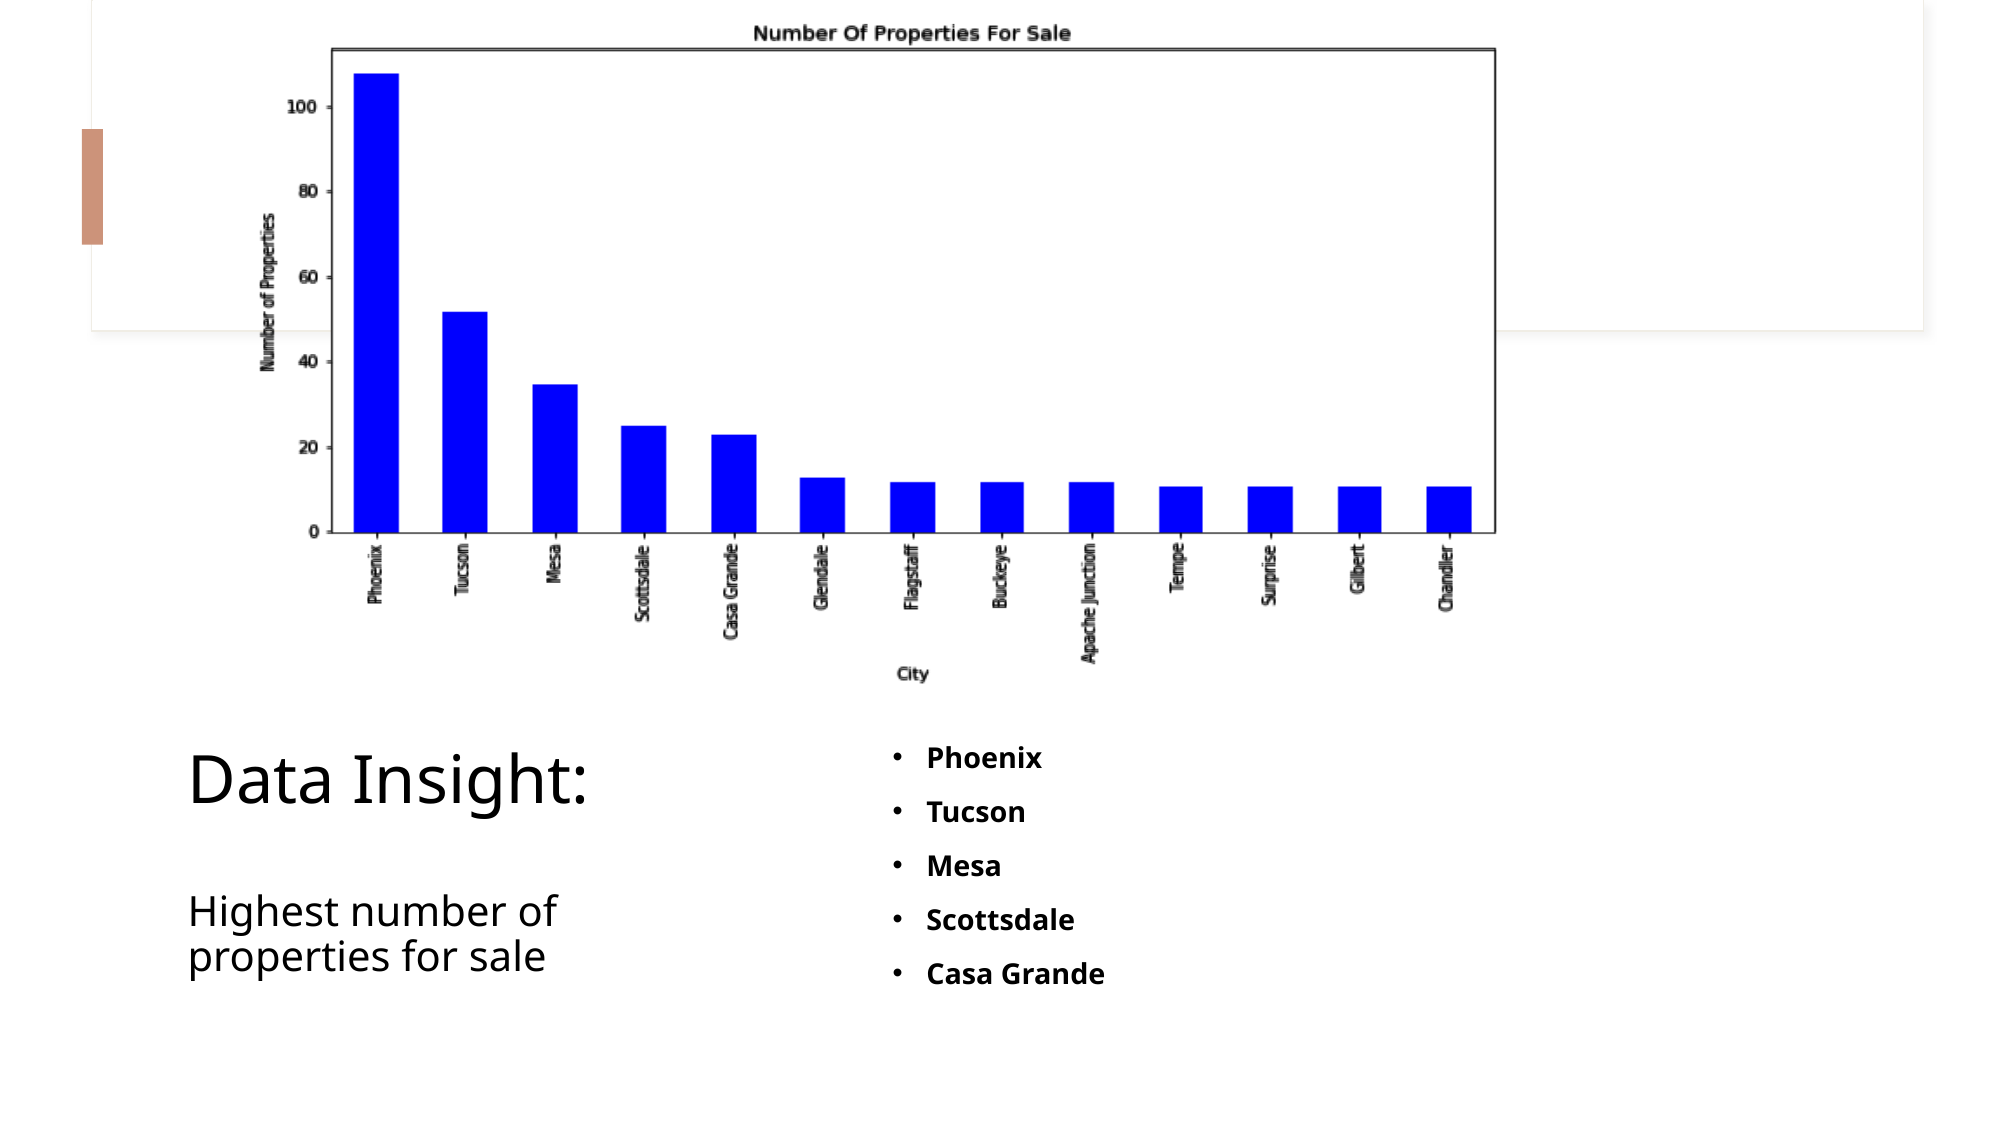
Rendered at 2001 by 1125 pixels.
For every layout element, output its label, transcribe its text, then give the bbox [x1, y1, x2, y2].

list Phoenix Tucson Mesa Scottsdale Casa Grande [877, 728, 1863, 999]
picture [250, 14, 1505, 694]
title Data Insight: Highest number of properties for sale [172, 728, 753, 999]
